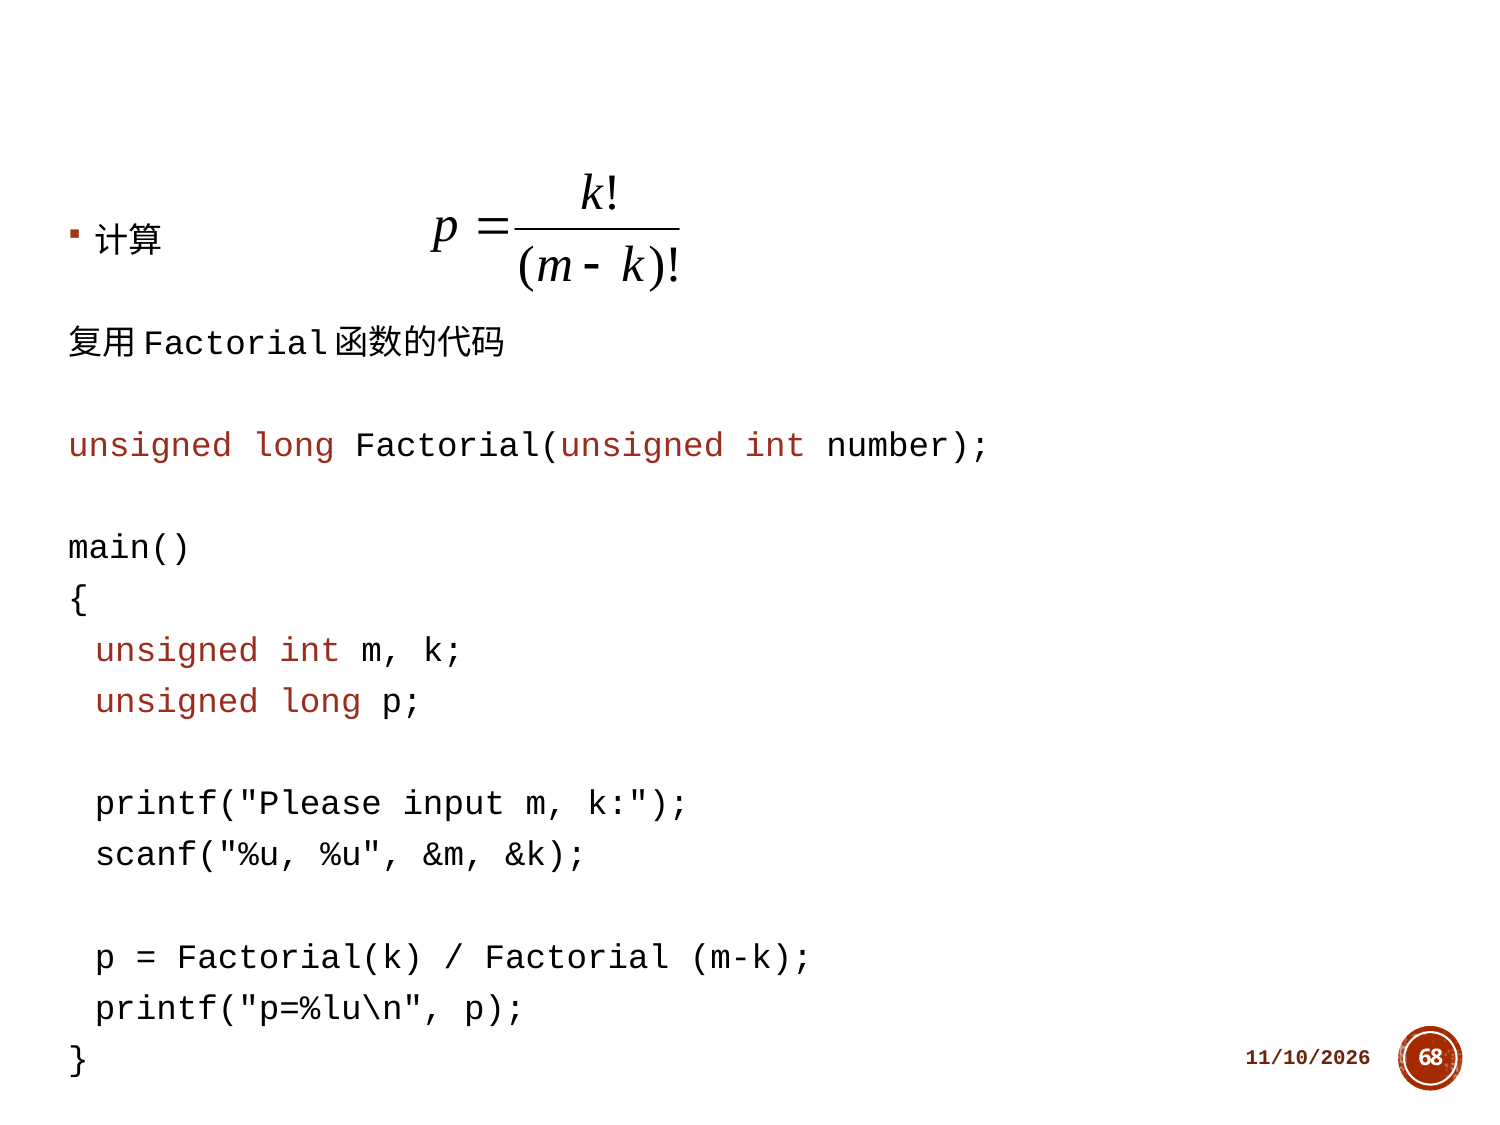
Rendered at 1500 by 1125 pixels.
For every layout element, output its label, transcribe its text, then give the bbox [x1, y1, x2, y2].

slide_number 68 [1391, 1028, 1471, 1089]
list 计算 复用Factorial函数的代码 unsigned long Factorial(unsigned int number); main() { unsigned int m, k; unsigned long p; printf("Please input m, k:"); scanf("%u, %u", &m, &k); p = Factorial(k) / Factorial (m-k); printf("p=%lu\n", p); } [53, 220, 1459, 1094]
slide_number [982, 1028, 1386, 1089]
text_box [421, 164, 690, 300]
